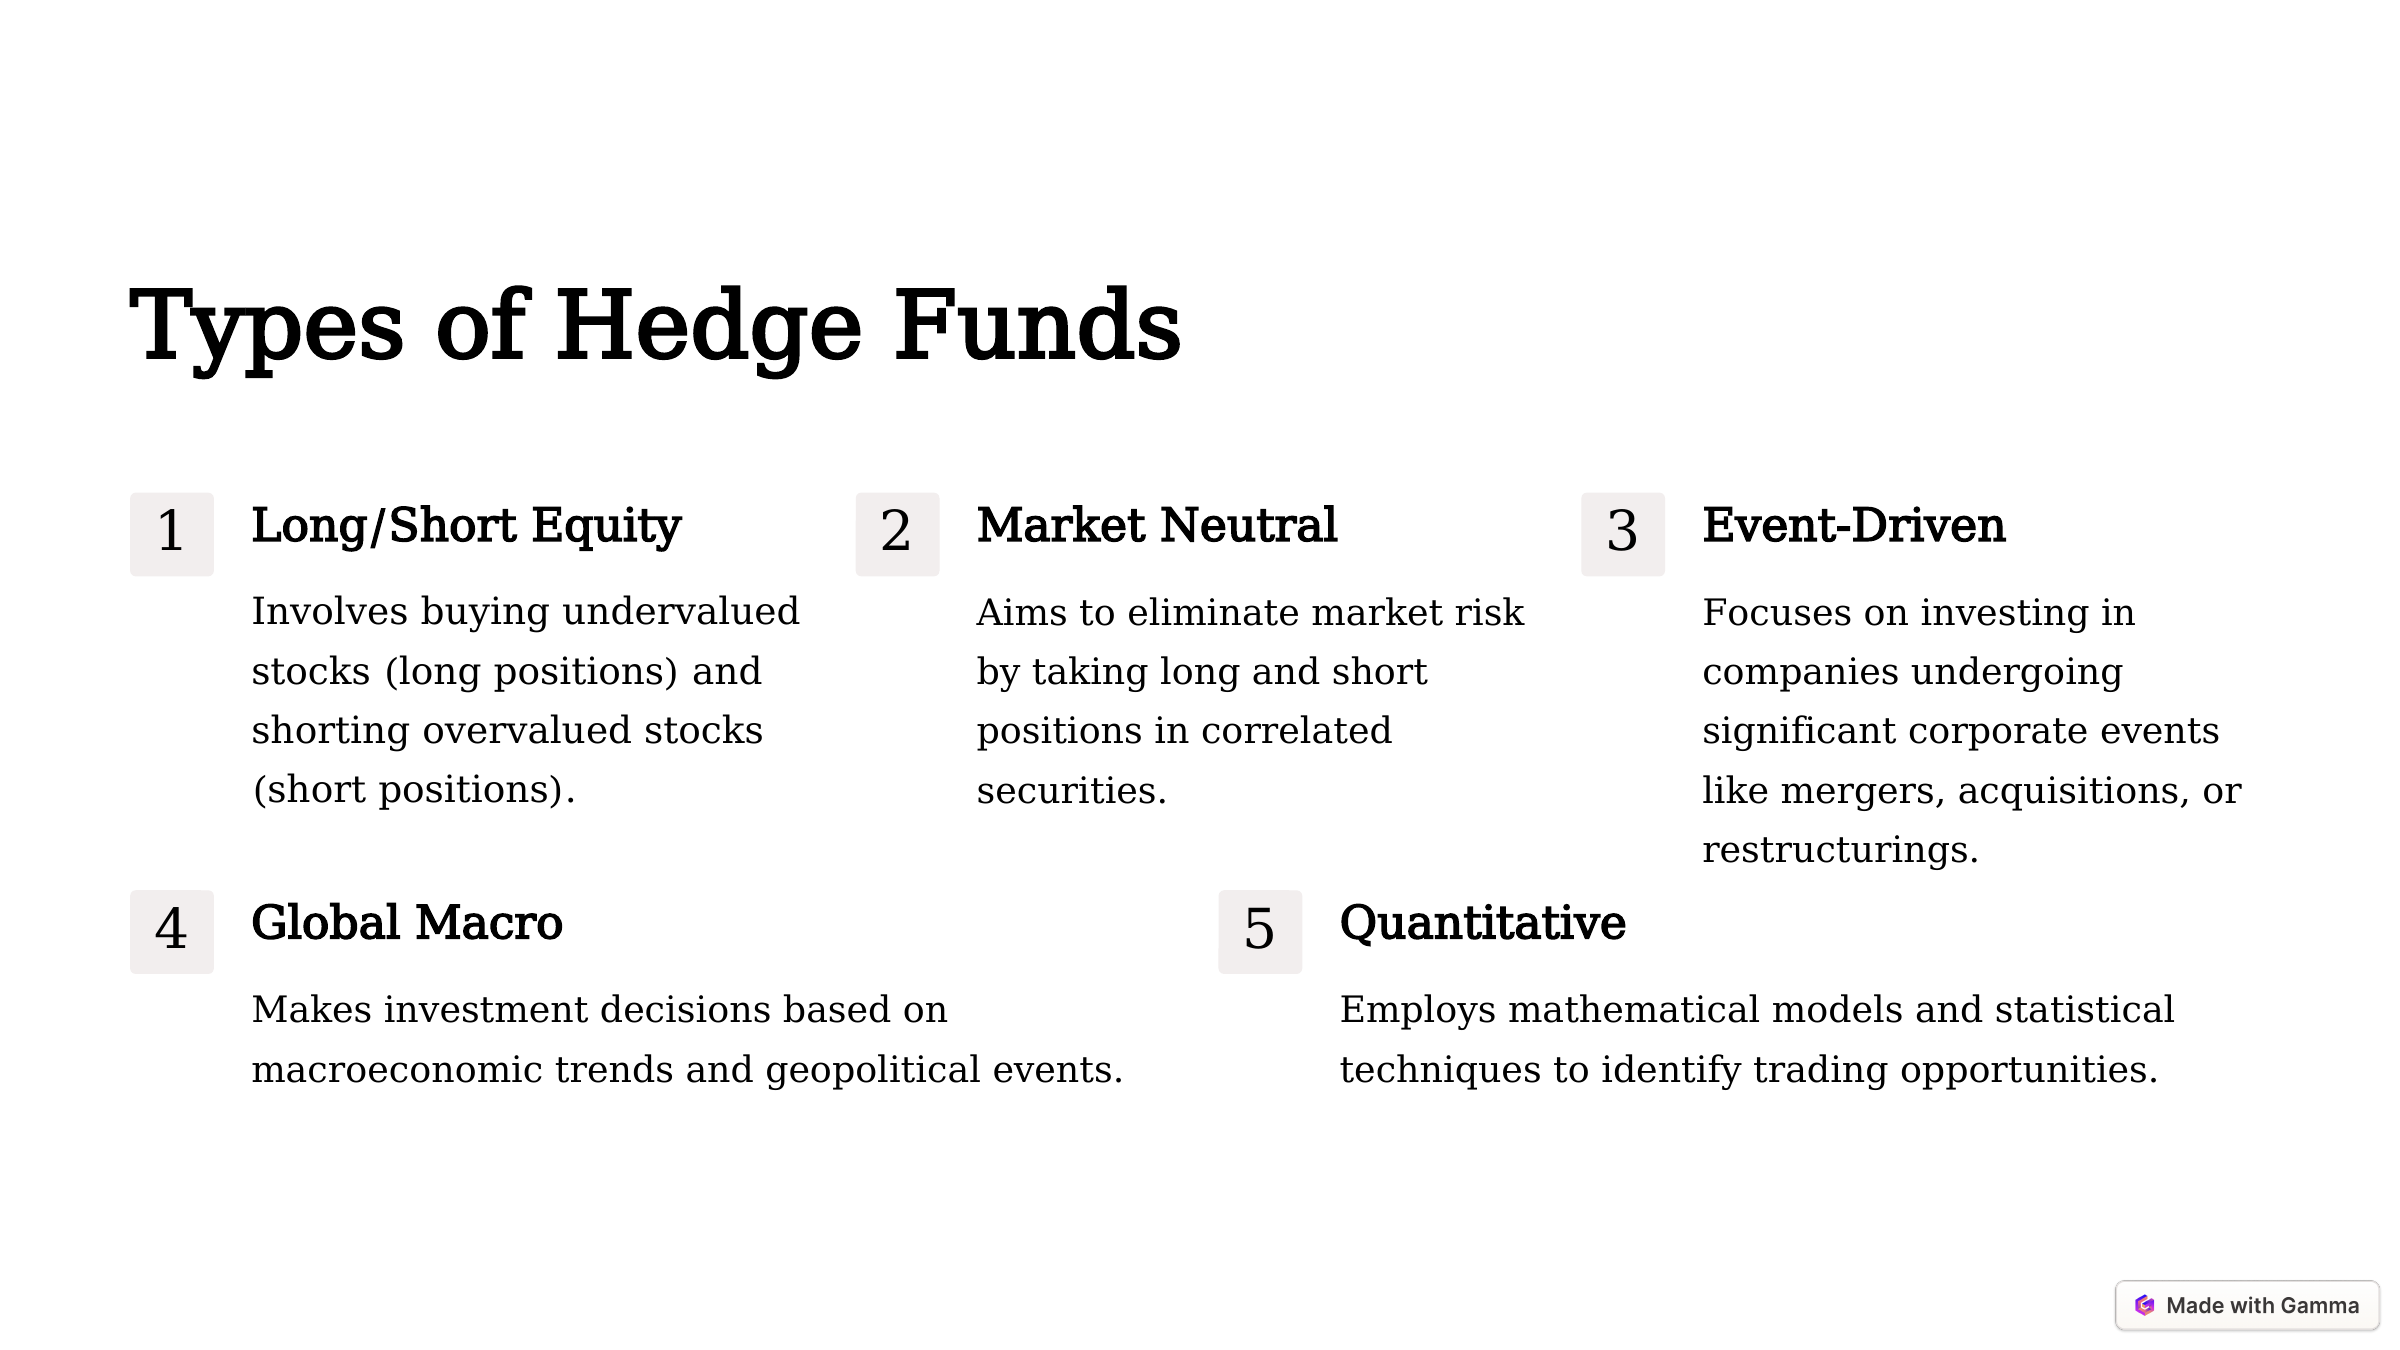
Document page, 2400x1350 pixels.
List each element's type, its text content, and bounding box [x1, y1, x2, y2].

text_box Aims to eliminate market risk by taking long and short positions in correlated securities. [976, 573, 1545, 752]
text_box Focuses on investing in companies undergoing significant corporate events like mergers, acquisitions, or restructurings. [1702, 573, 2270, 812]
text_box Market Neutral [976, 492, 1442, 551]
picture [2106, 1271, 2389, 1339]
text_box 4 [157, 904, 187, 961]
text_box [1218, 890, 1303, 974]
text_box [130, 492, 214, 577]
text_box 3 [1609, 506, 1637, 563]
text_box Makes investment decisions based on macroeconomic trends and geopolitical events. [251, 970, 1182, 1090]
text_box [1581, 492, 1666, 577]
text_box 1 [162, 506, 182, 563]
text_box Long/Short Equity [251, 492, 717, 551]
text_box Employs mathematical models and statistical techniques to identify trading opportunities. [1339, 970, 2270, 1090]
text_box Involves buying undervalued stocks (long positions) and shorting overvalued stocks (short positions). [251, 573, 819, 812]
text_box 2 [883, 506, 912, 563]
text_box [130, 890, 214, 974]
text_box Event-Driven [1702, 492, 2168, 551]
text_box Quantitative [1339, 890, 1805, 949]
text_box [855, 492, 940, 577]
text_box 5 [1247, 904, 1274, 961]
text_box Global Macro [251, 890, 717, 949]
text_box Types of Hedge Funds [130, 260, 1061, 377]
